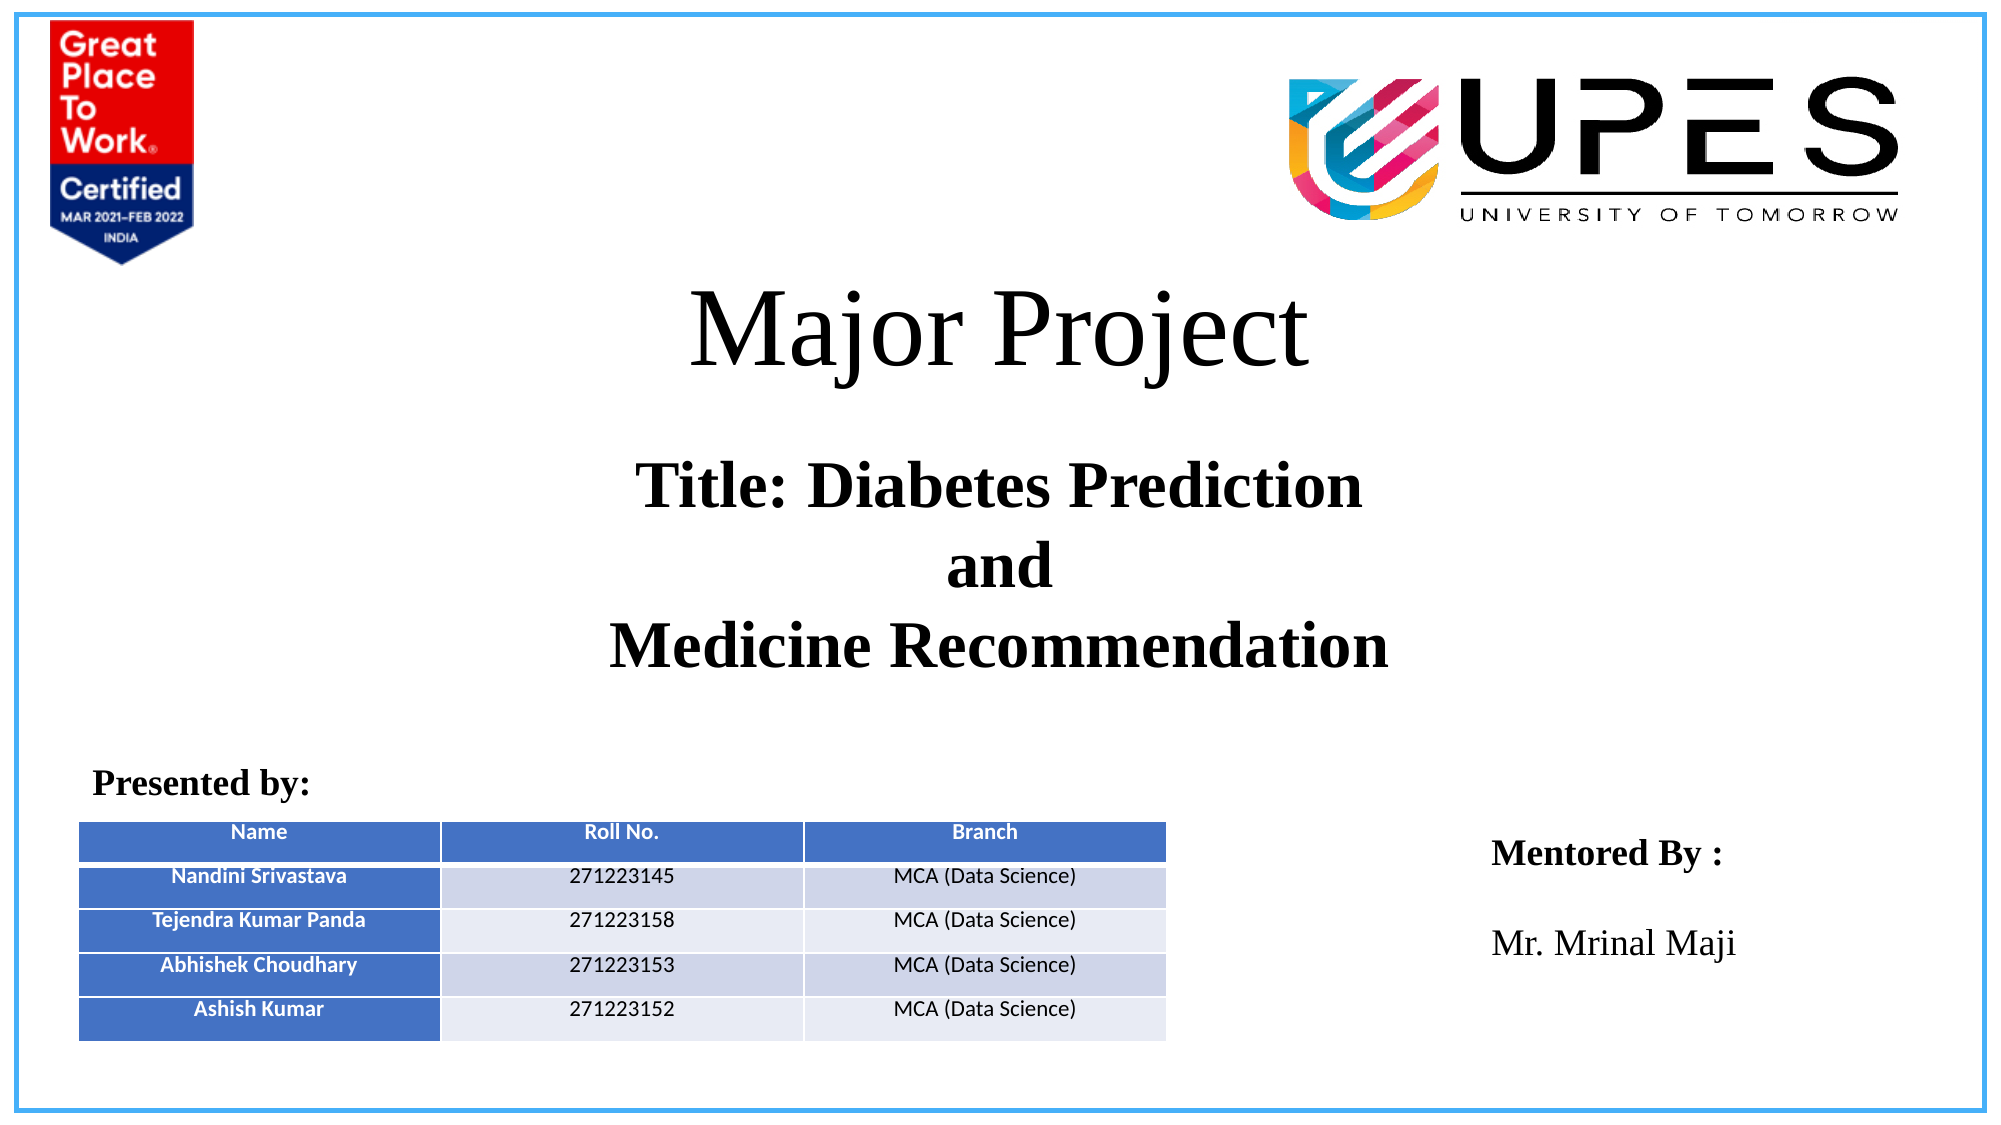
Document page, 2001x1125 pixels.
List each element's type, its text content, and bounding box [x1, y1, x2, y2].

text_box Major Project [450, 245, 1550, 396]
picture [1227, 20, 1978, 266]
table_header Name [79, 822, 440, 862]
text_box Mentored By : Mr. Mrinal Maji [1476, 820, 1923, 971]
table_cell 271223153 [442, 954, 803, 996]
table_cell 271223152 [442, 998, 803, 1041]
table_cell Tejendra Kumar Panda [79, 910, 440, 952]
table_cell MCA (Data Science) [805, 954, 1166, 996]
table_cell Abhishek Choudhary [79, 954, 440, 996]
table_header Branch [805, 822, 1166, 862]
text_box Title: Diabetes Prediction and Medicine Recommendation [184, 433, 1816, 689]
table_cell Ashish Kumar [79, 998, 440, 1041]
text_box Presented by: [77, 750, 652, 810]
picture [49, 20, 194, 266]
table_cell Nandini Srivastava [79, 868, 440, 908]
table_cell MCA (Data Science) [805, 868, 1166, 908]
table_cell MCA (Data Science) [805, 998, 1166, 1041]
table_header Roll No. [442, 822, 803, 862]
table_cell 271223158 [442, 910, 803, 952]
table_cell 271223145 [442, 868, 803, 908]
table_cell MCA (Data Science) [805, 910, 1166, 952]
